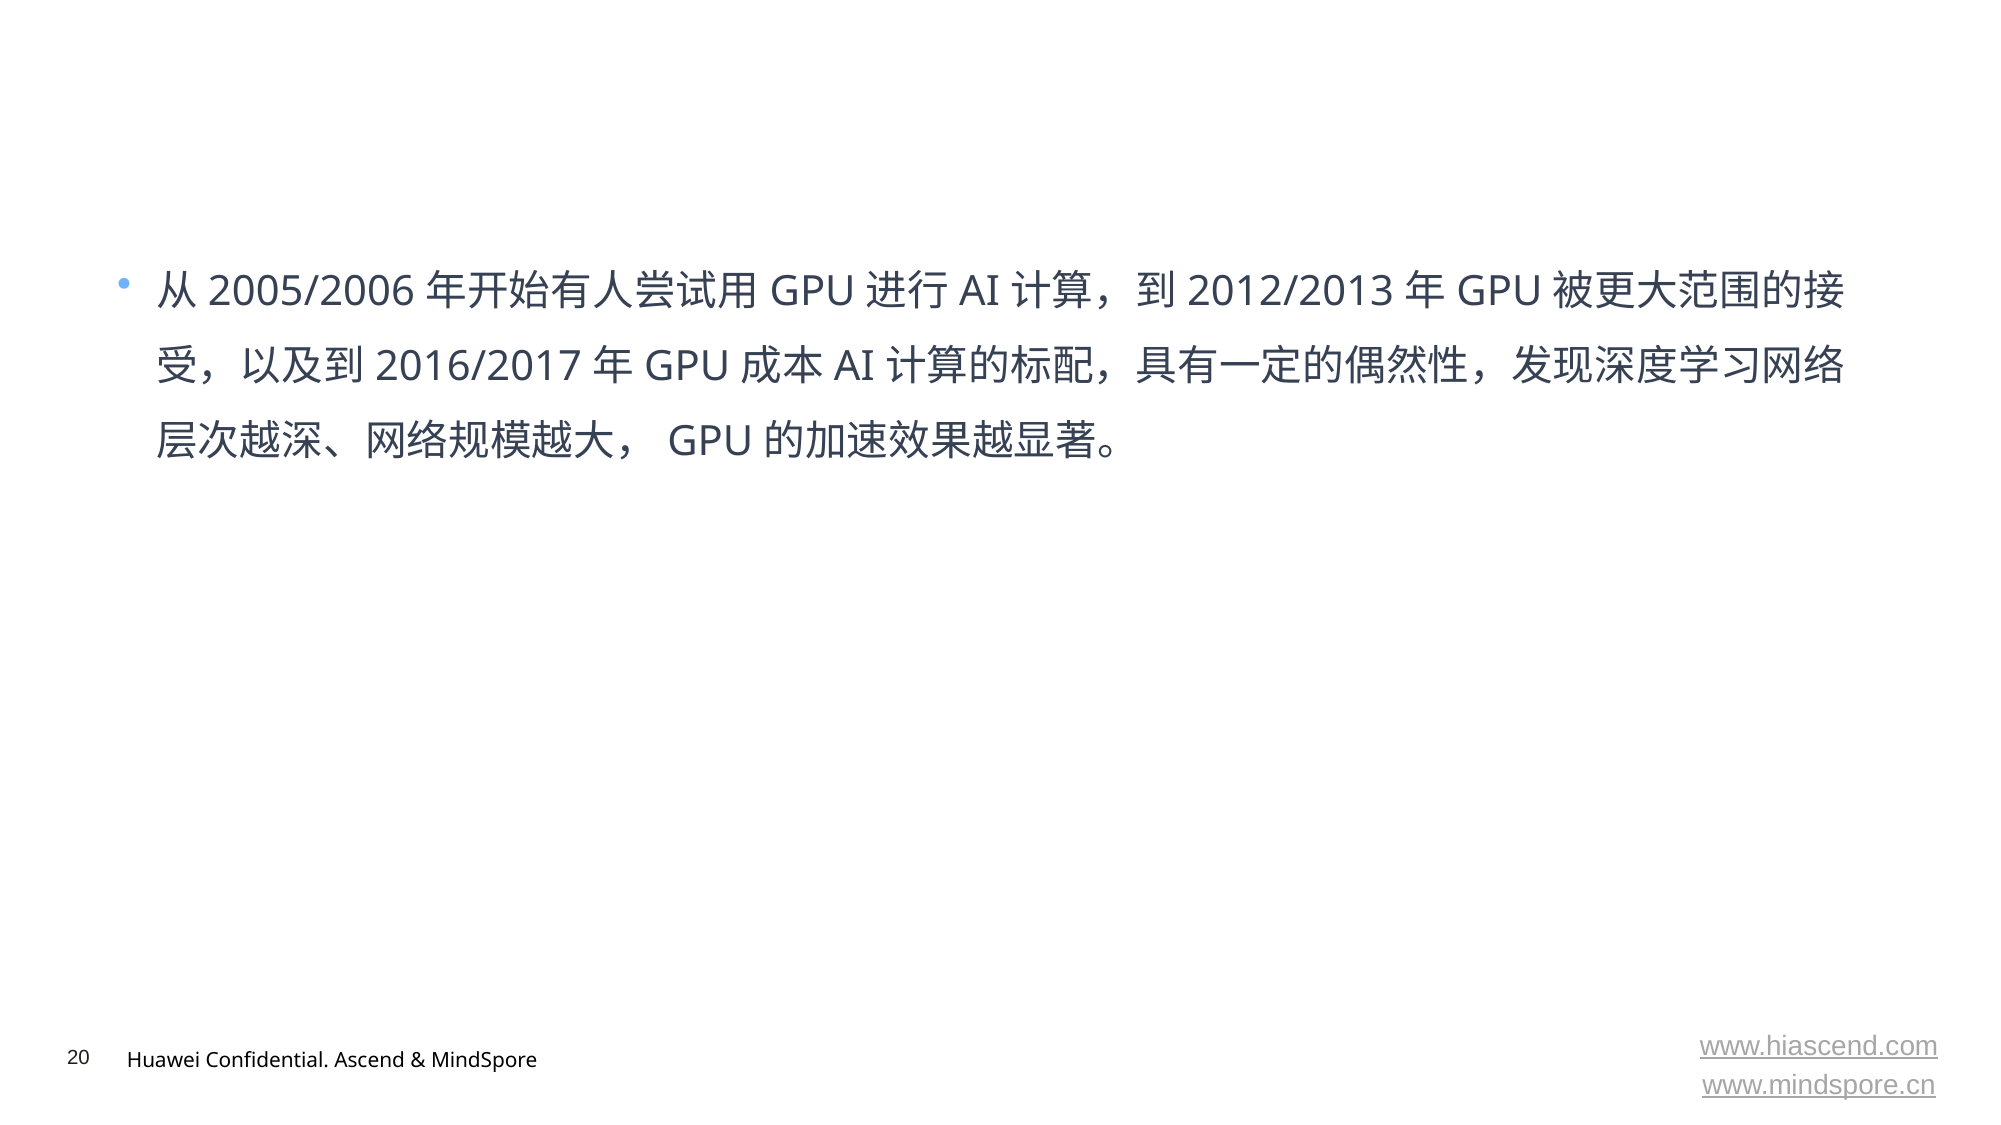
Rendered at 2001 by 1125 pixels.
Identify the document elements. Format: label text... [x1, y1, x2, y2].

list 从2005/2006年开始有人尝试用GPU进行AI计算，到2012/2013年GPU被更大范围的接受，以及到2016/2017年GPU成本AI计算的标配，具有一定的偶然性，发现深度学习网络层次越深、网络规模越大，GPU的加速效果越显著。 [102, 231, 1901, 988]
